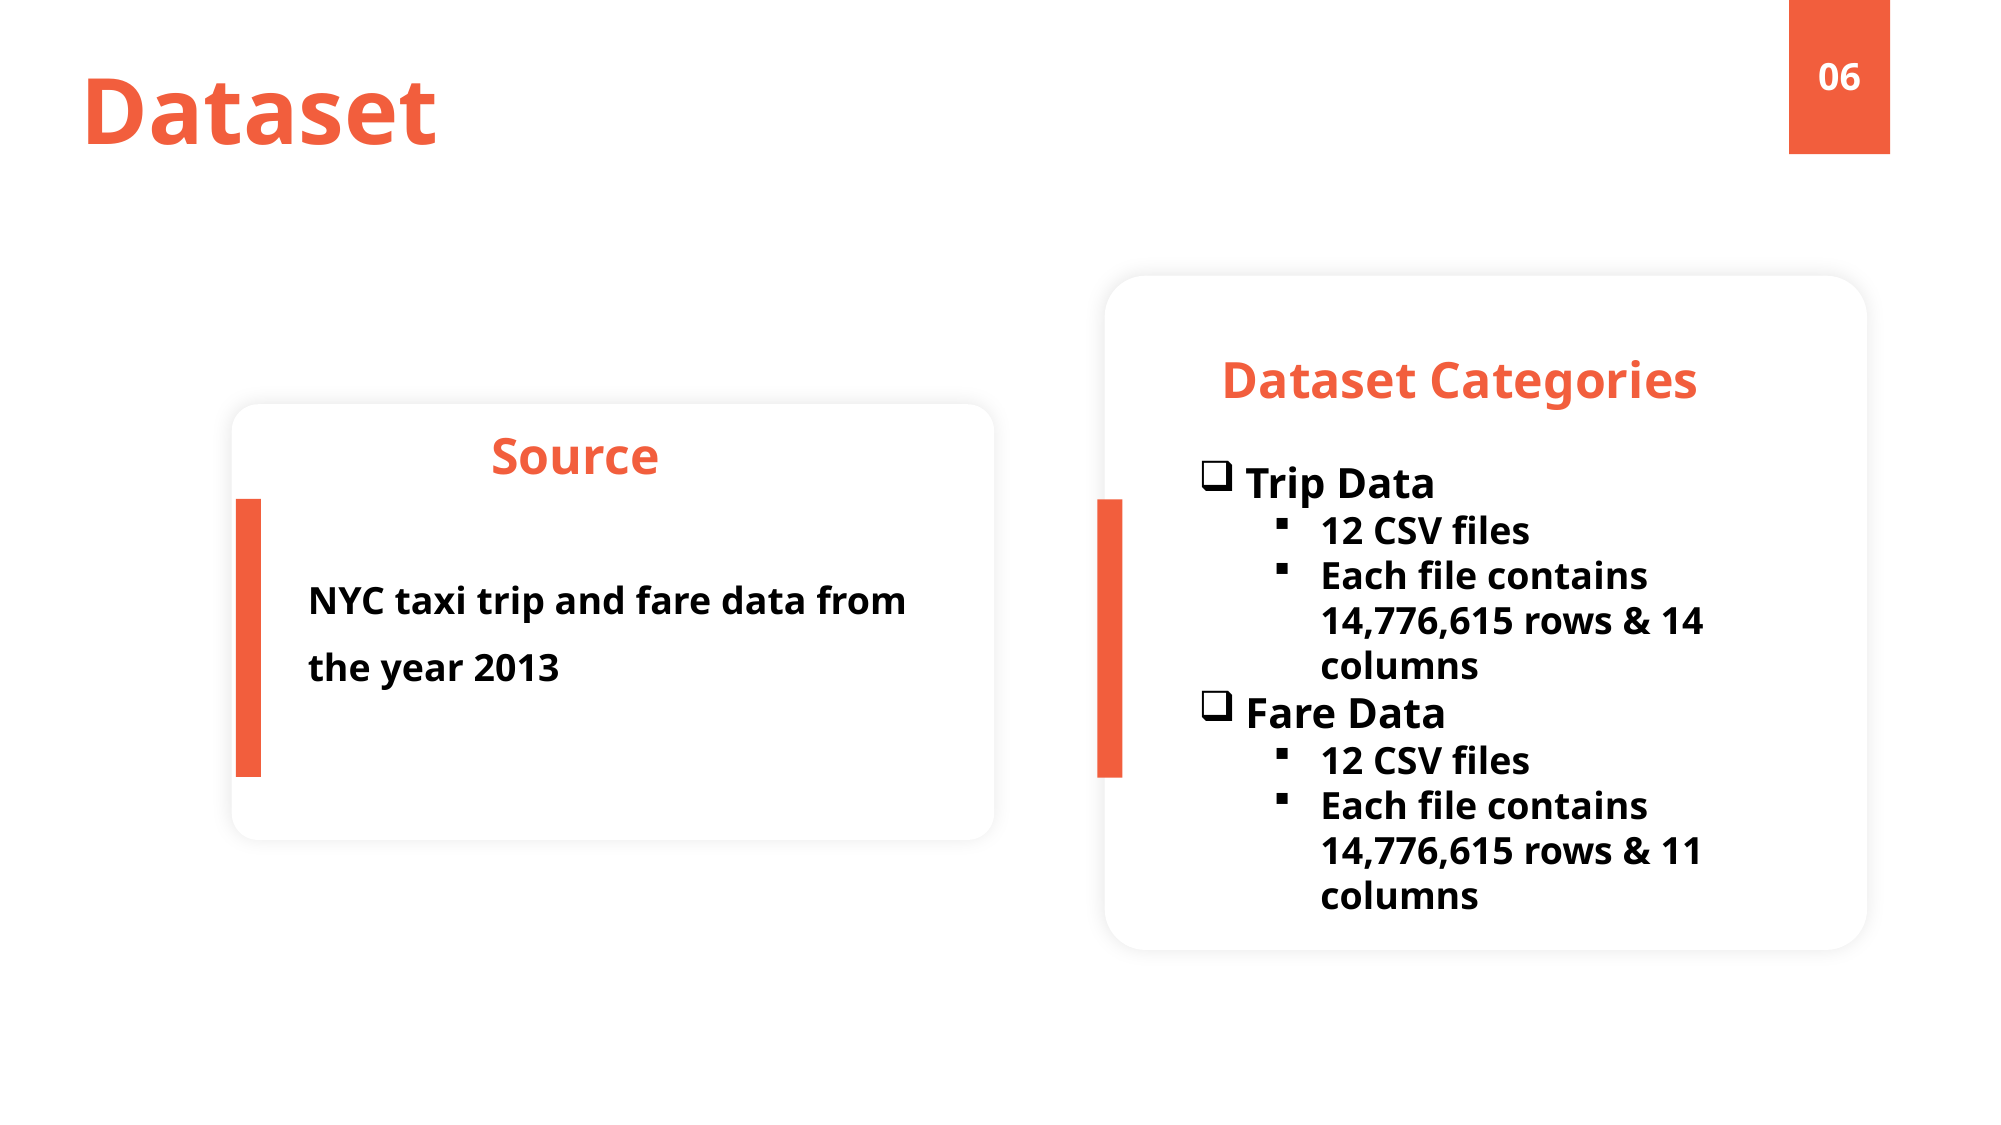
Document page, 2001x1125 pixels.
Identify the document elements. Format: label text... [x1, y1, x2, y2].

text_box Dataset [65, 45, 1720, 171]
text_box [1789, 0, 1891, 155]
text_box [231, 275, 1868, 950]
